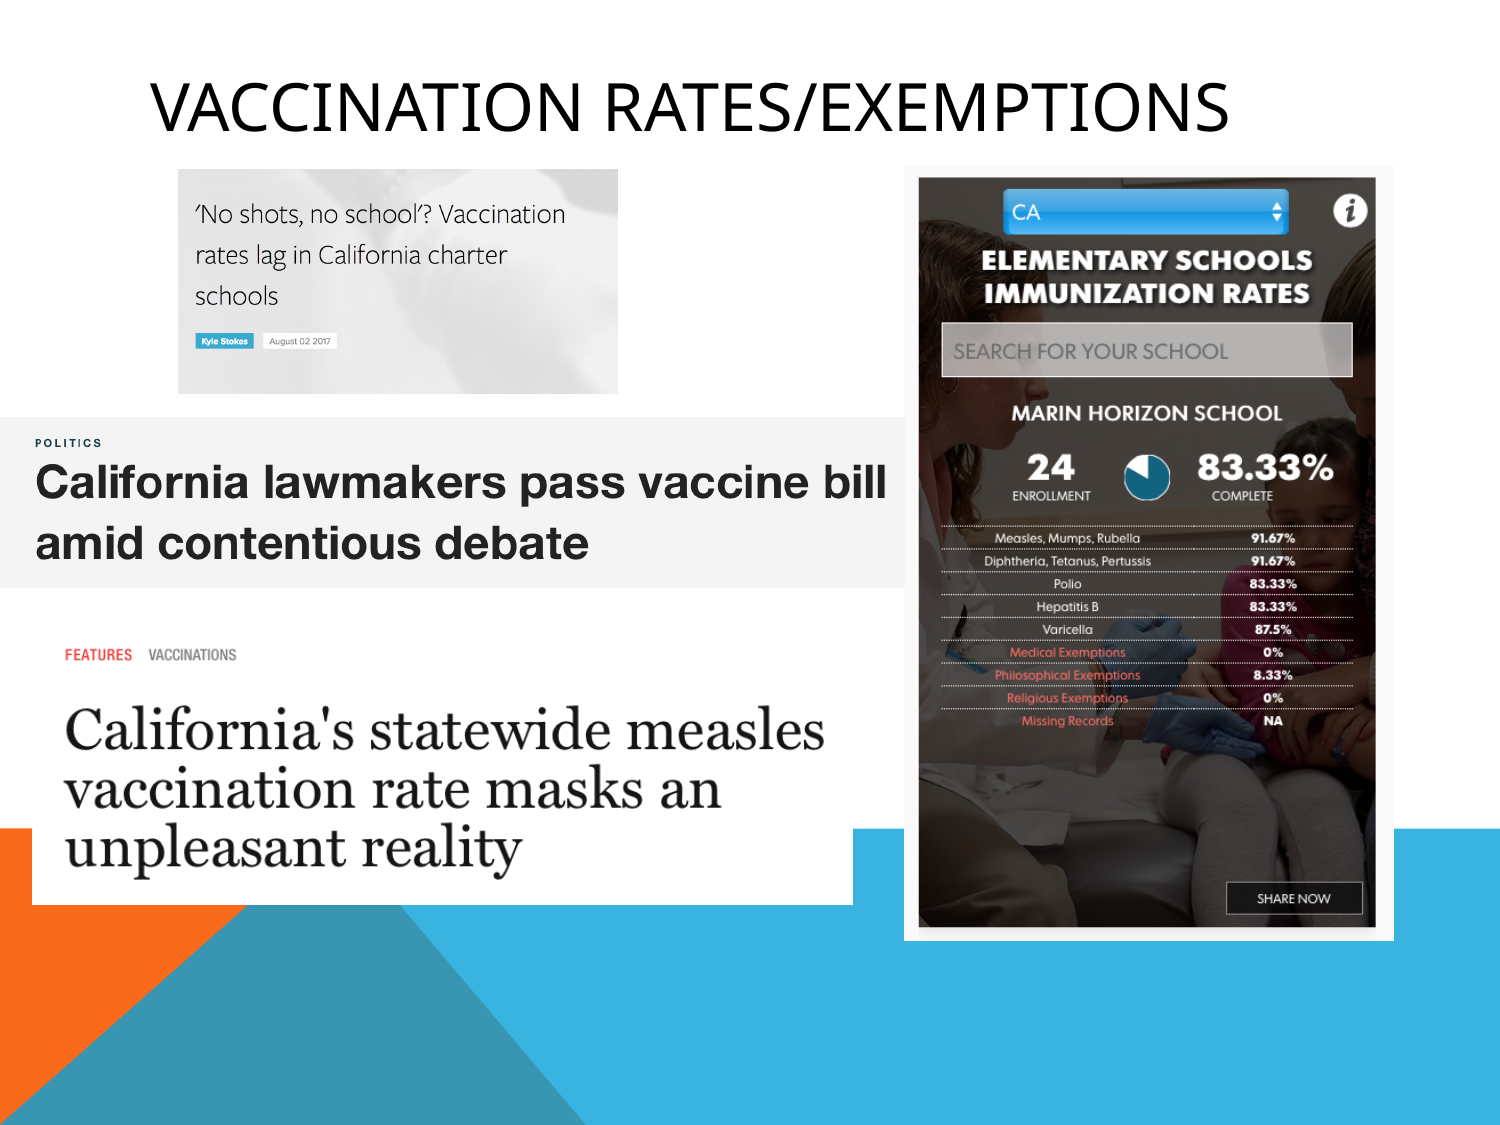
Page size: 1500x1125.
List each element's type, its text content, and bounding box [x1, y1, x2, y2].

picture [0, 165, 1394, 942]
title Vaccination rates/exemptions [135, 60, 1369, 150]
picture [178, 169, 618, 394]
picture [32, 631, 853, 905]
